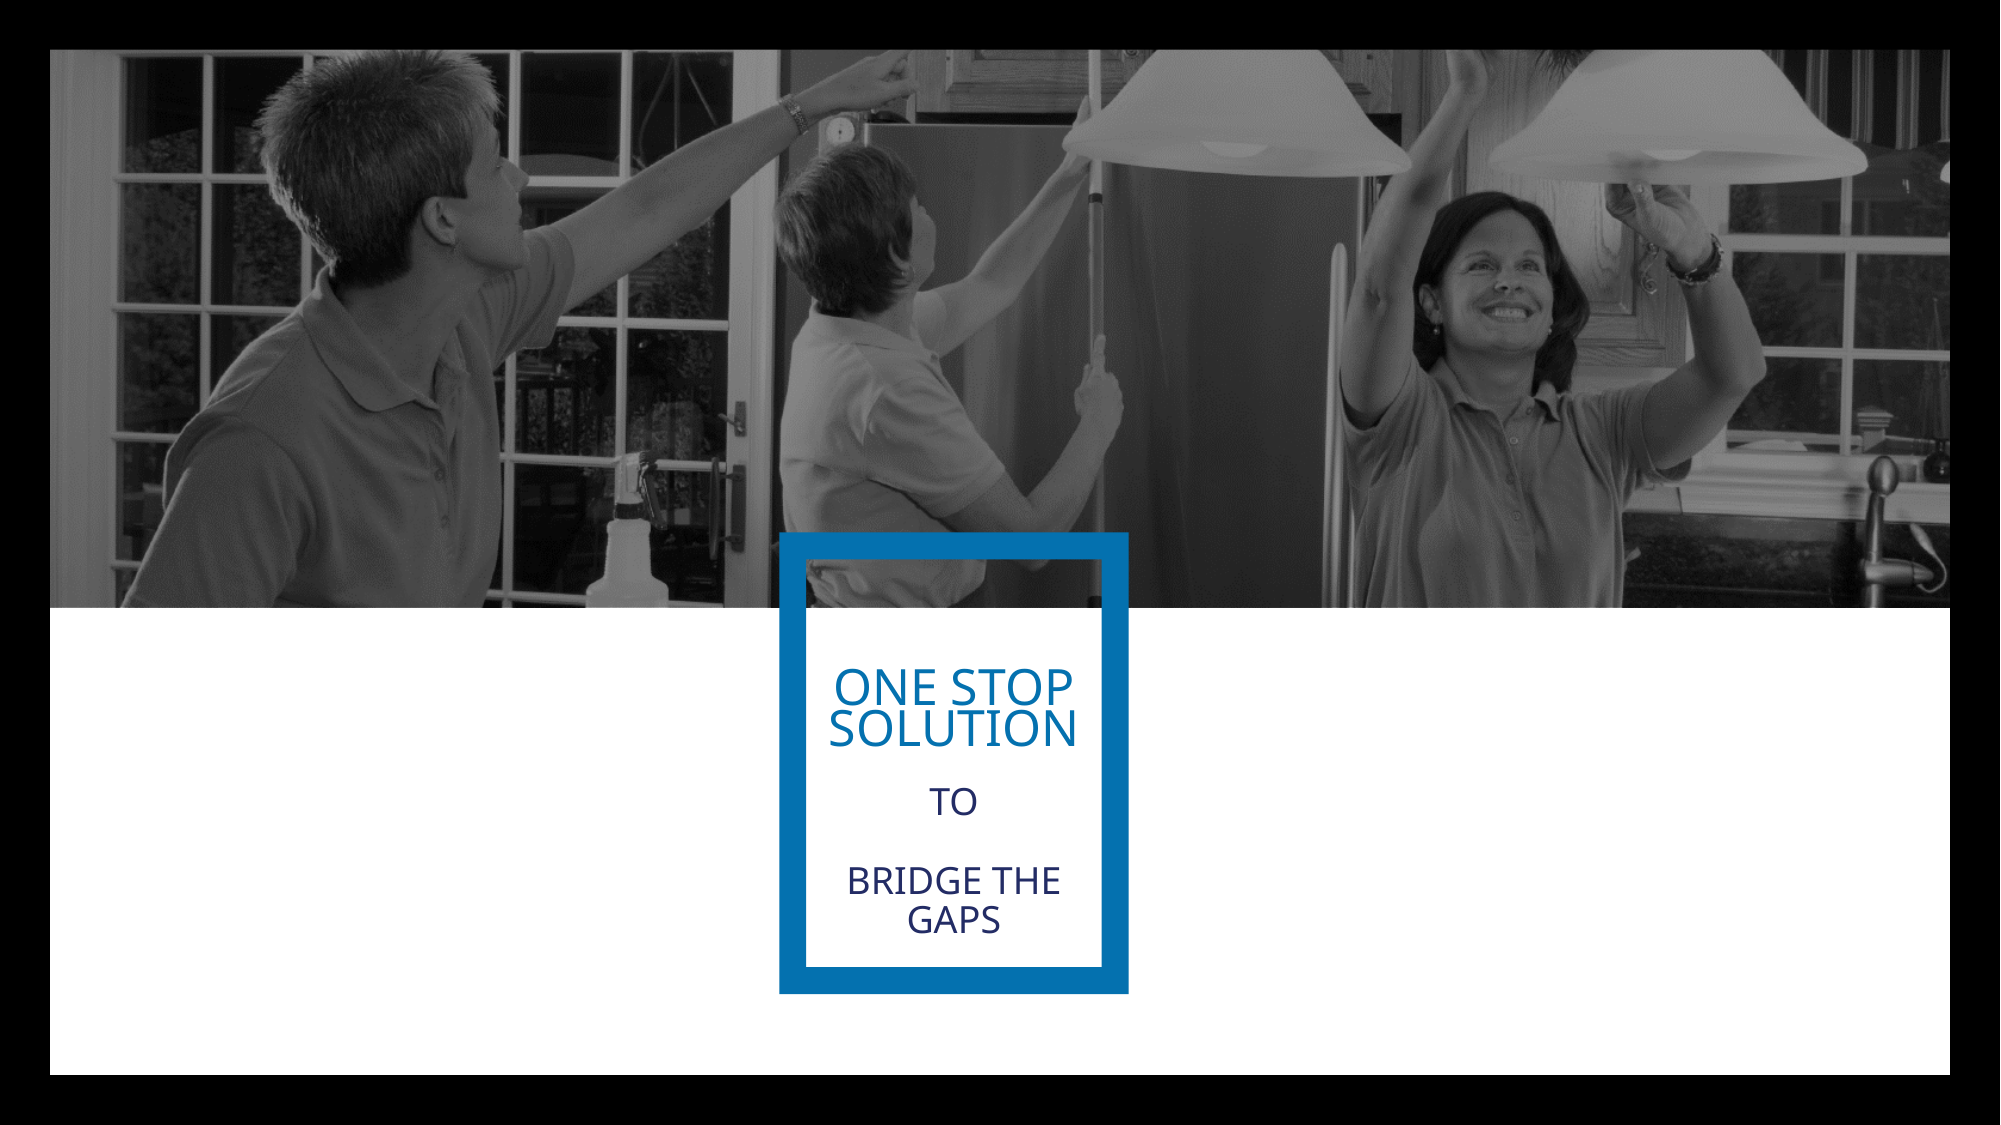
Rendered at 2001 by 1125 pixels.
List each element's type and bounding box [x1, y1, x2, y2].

text_box [779, 532, 1129, 995]
picture [43, 35, 1951, 608]
text_box [0, 0, 2000, 1125]
